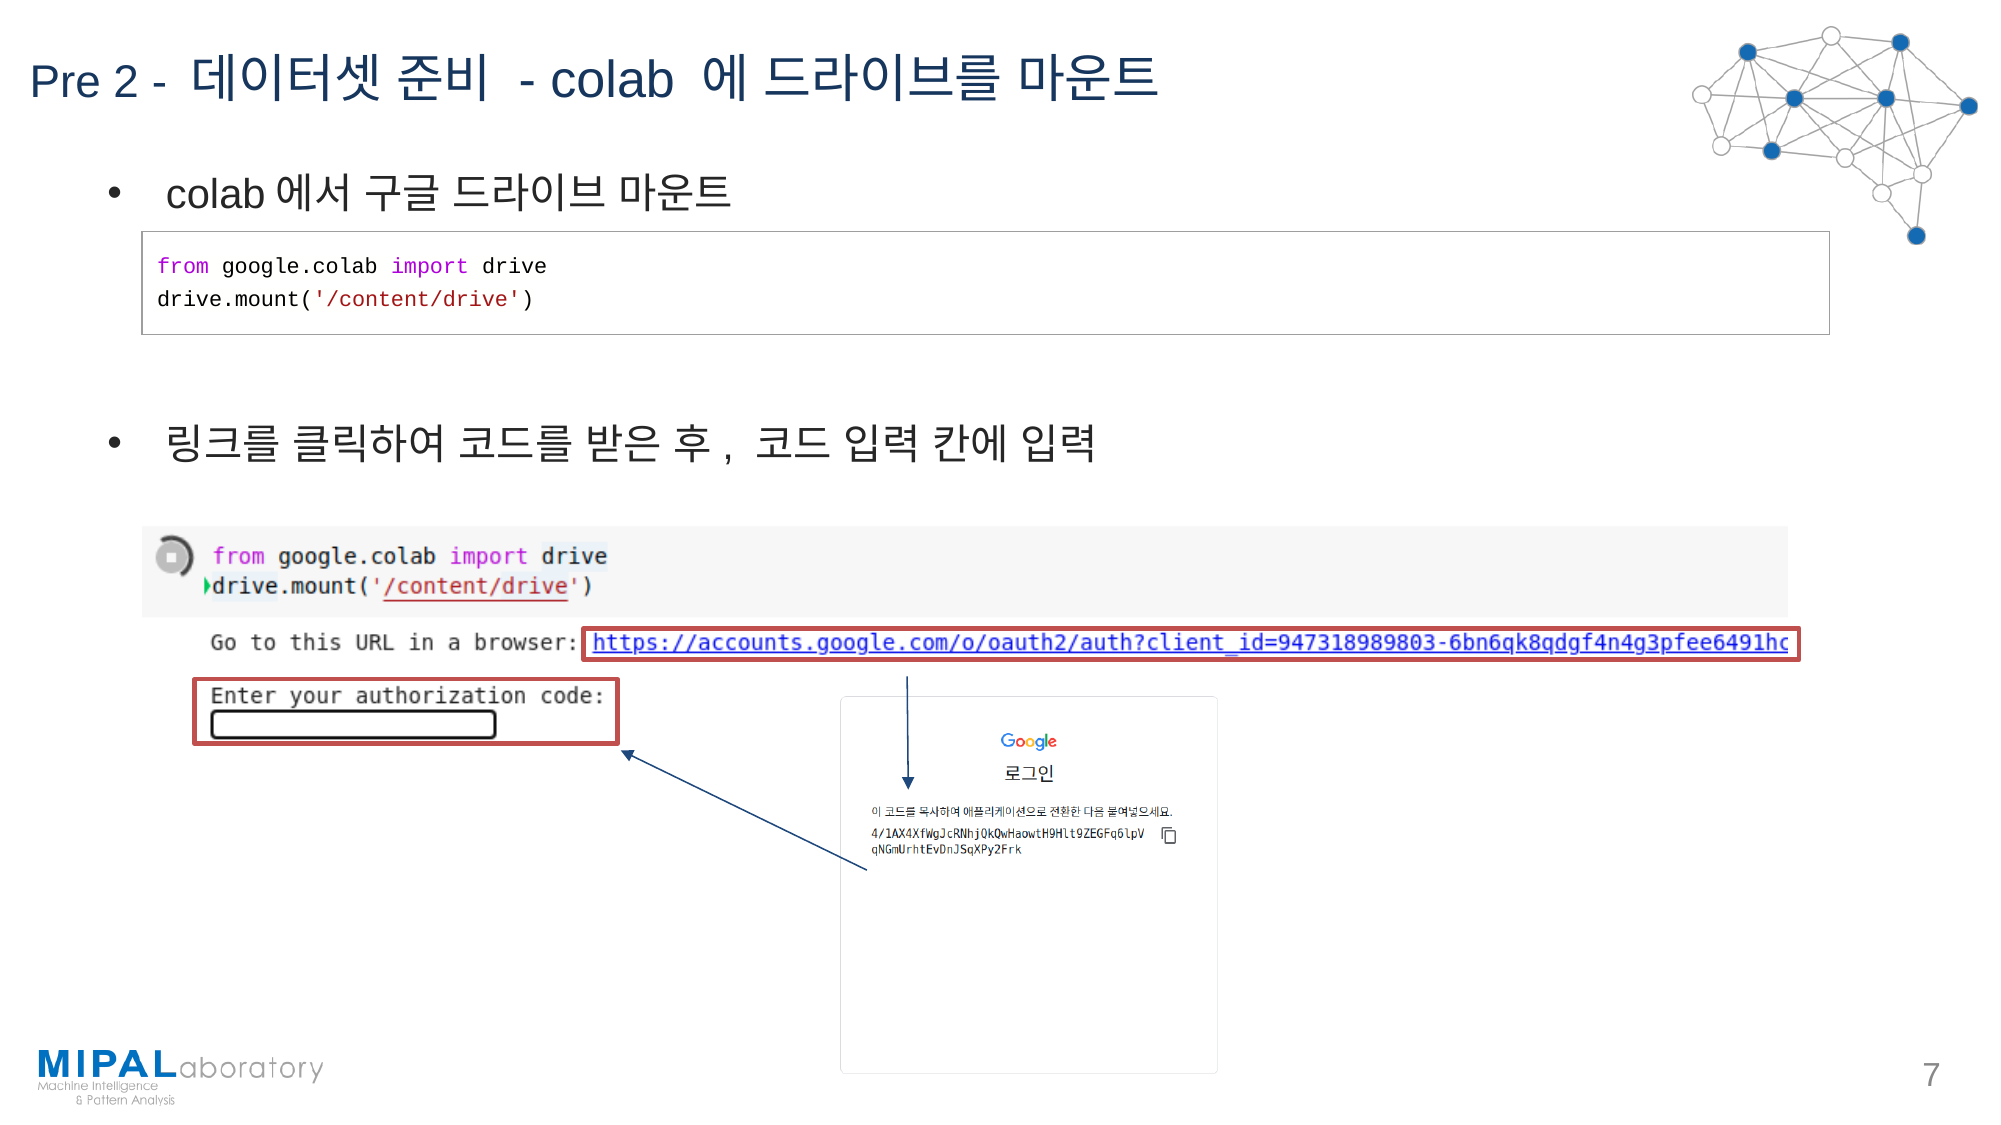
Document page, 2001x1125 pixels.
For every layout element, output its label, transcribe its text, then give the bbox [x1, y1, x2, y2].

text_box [620, 750, 868, 871]
text_box [1795, 628, 1800, 660]
slide_number ‹#› [1494, 1042, 1961, 1103]
list colab에서 구글 드라이브 마운트 링크를 클릭하여 코드를 받은 후, 코드 입력 칸에 입력 [70, 157, 1930, 647]
picture [141, 514, 1788, 1090]
title Pre 2 - 데이터셋 준비 - colab 에 드라이브를 마운트 [9, 13, 1810, 140]
table_header from google.colab import drive drive.mount('/content/drive') [143, 232, 1829, 334]
picture [38, 1050, 323, 1106]
picture [1692, 26, 1978, 245]
